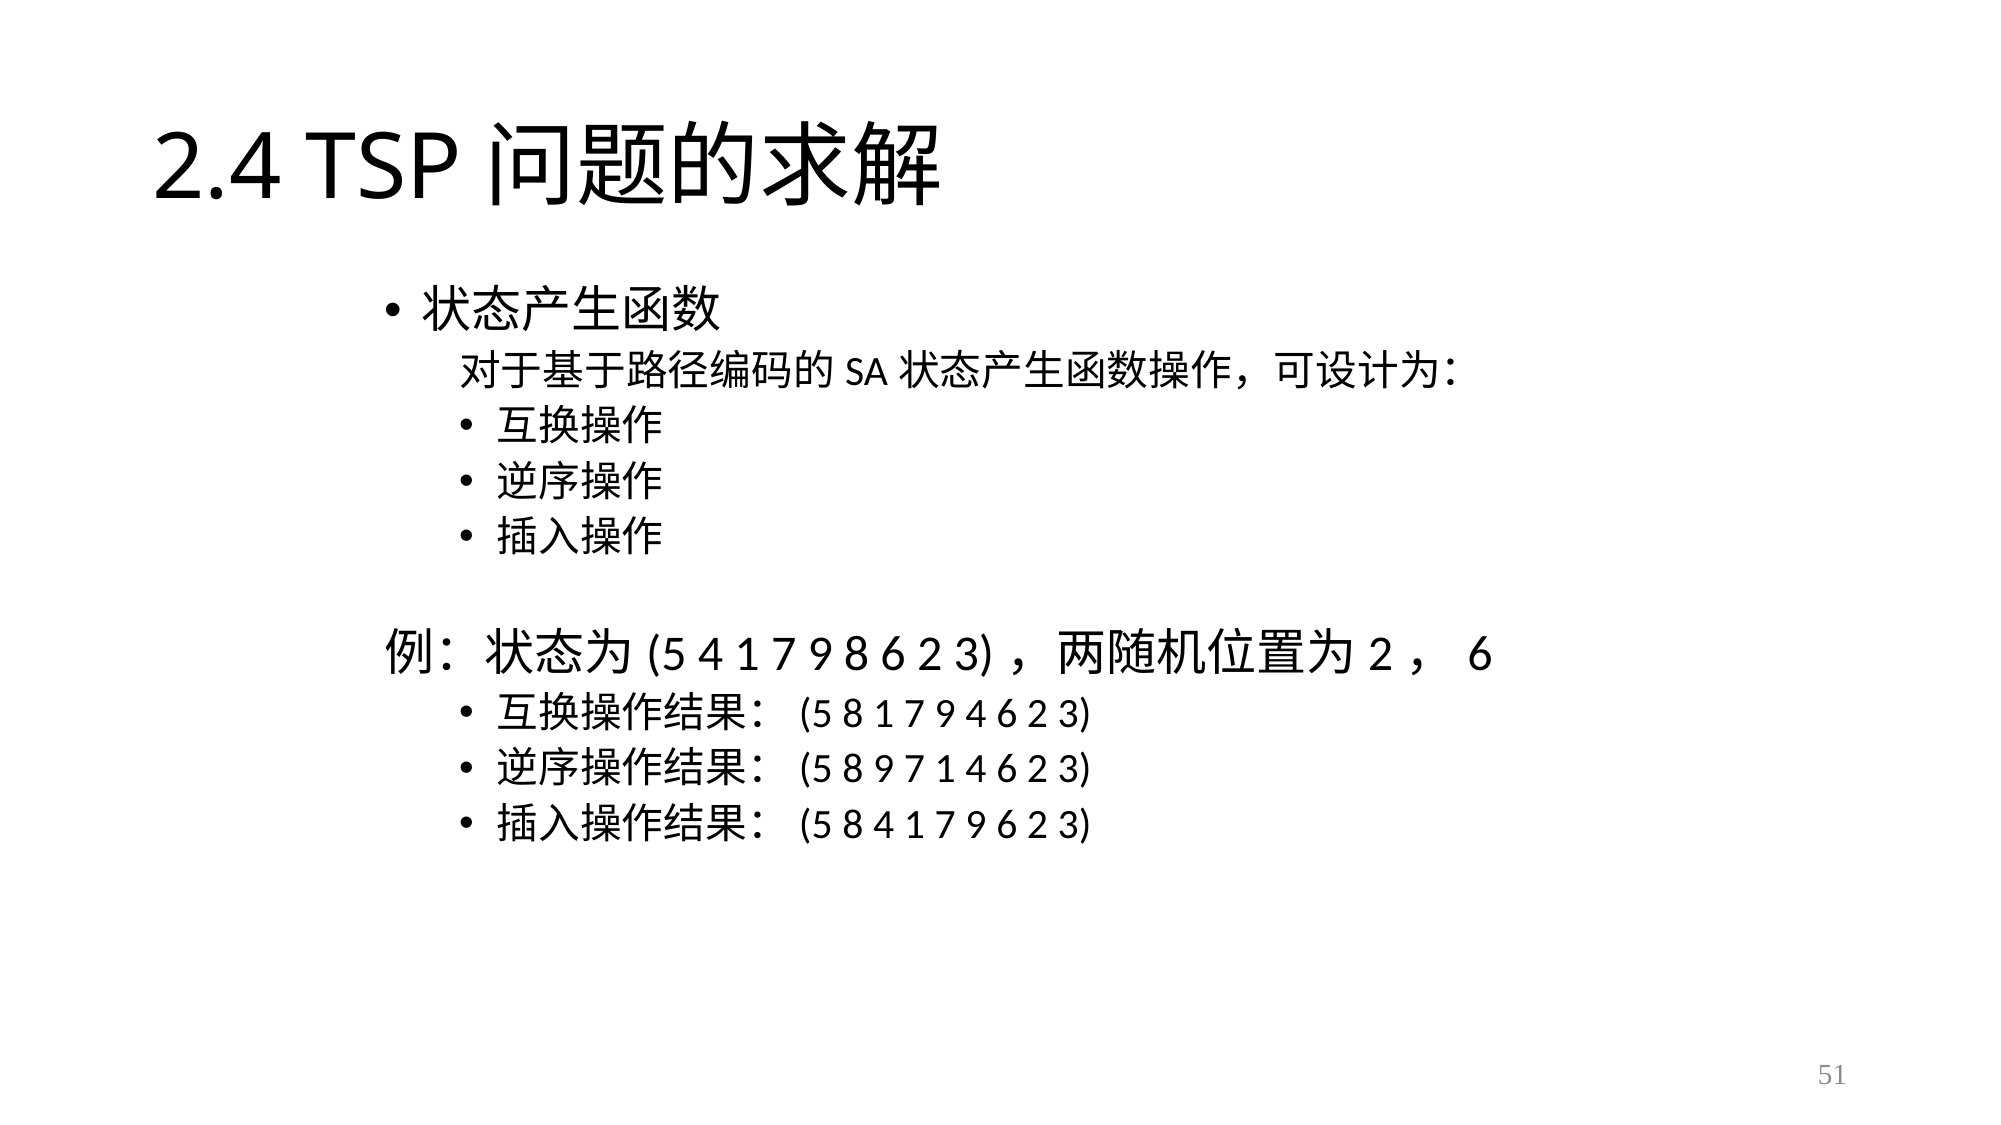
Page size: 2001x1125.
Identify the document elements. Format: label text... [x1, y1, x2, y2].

list 状态产生函数 对于基于路径编码的SA状态产生函数操作，可设计为： 互换操作 逆序操作 插入操作 例：状态为(5 4 1 7 9 8 6 2 3)，两随机位置为2，6 互换操作结果：(5 8 1 7 9 4 6 2 3) 逆序操作结果：(5 8 9 7 1 4 6 2 3) 插入操作结果：(5 8 4 1 7 9 6 2 3) [294, 277, 1665, 1125]
title 2.4 TSP问题的求解 [137, 59, 1863, 278]
slide_number 51 [1665, 1042, 1863, 1103]
